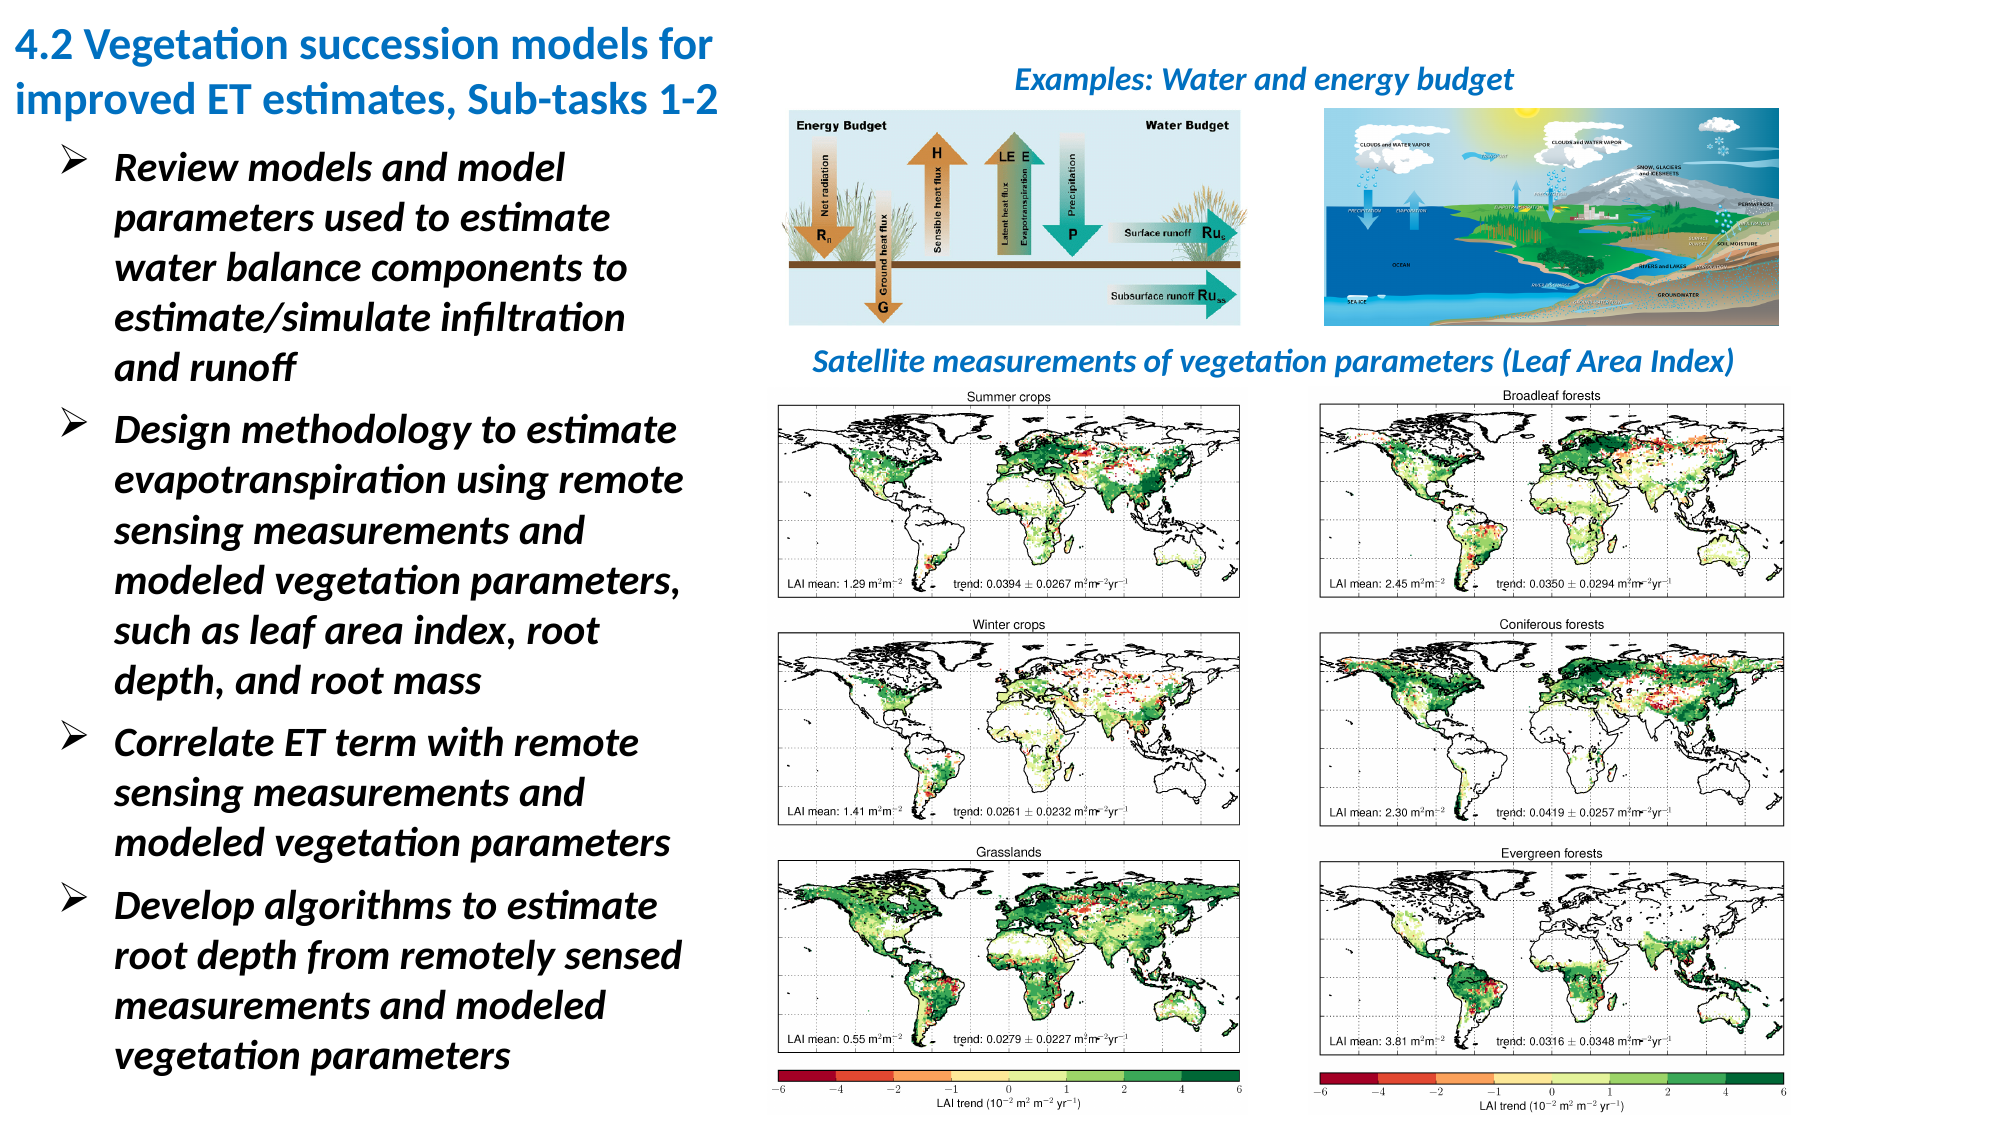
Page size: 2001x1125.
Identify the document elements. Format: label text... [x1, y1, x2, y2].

text_box 4.2 Vegetation succession models for improved ET estimates, Sub-tasks 1-2 [0, 6, 1281, 131]
picture [767, 387, 1248, 1115]
text_box Review models and model parameters used to estimate water balance components to estimate/simulate infiltration and runoff Design methodology to estimate evapotranspiration using remote sensing measurements and modeled vegetation parameters, such as leaf area index, root depth, and root mass Correlate ET term with remote sensing measurements and modeled vegetation parameters Develop algorithms to estimate root depth from remotely sensed measurements and modeled vegetation parameters [43, 132, 700, 1085]
picture [780, 108, 1248, 326]
picture [1308, 386, 1791, 1115]
text_box Satellite measurements of vegetation parameters (Leaf Area Index) [797, 332, 1764, 387]
text_box Examples: Water and energy budget [999, 49, 2000, 105]
picture [1324, 108, 1779, 326]
